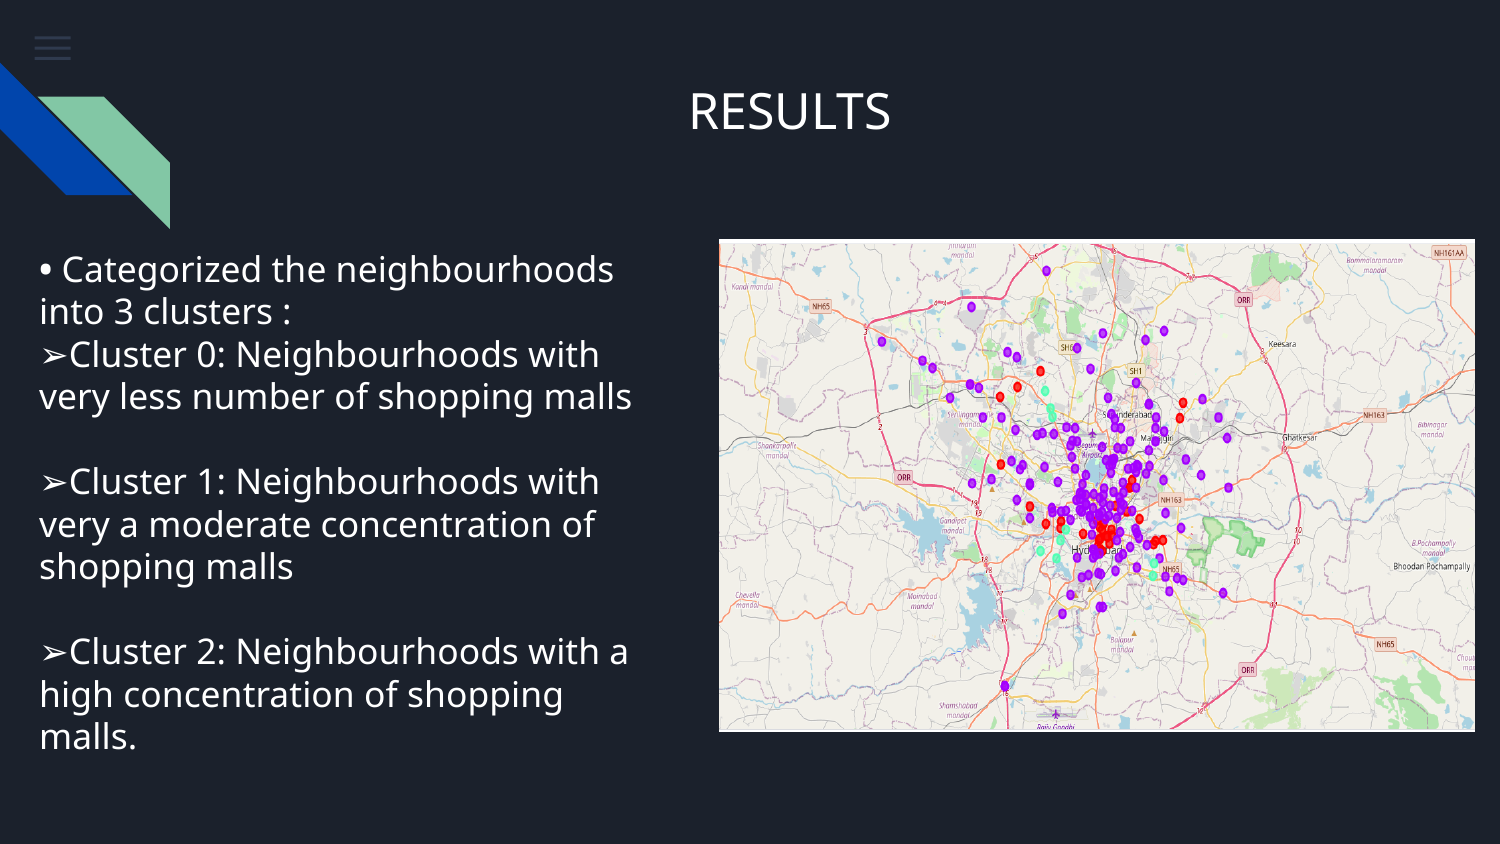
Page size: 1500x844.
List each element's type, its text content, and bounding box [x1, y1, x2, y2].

text_box RESULTS [212, 64, 1368, 215]
picture [719, 239, 1476, 732]
text_box • Categorized the neighbourhoods into 3 clusters : ➢Cluster 0: Neighbourhoods with very less number of shopping malls ➢Cluster 1: Neighbourhoods with very a moderate concentration of shopping malls ➢Cluster 2: Neighbourhoods with a high concentration of shopping malls. [24, 231, 720, 817]
